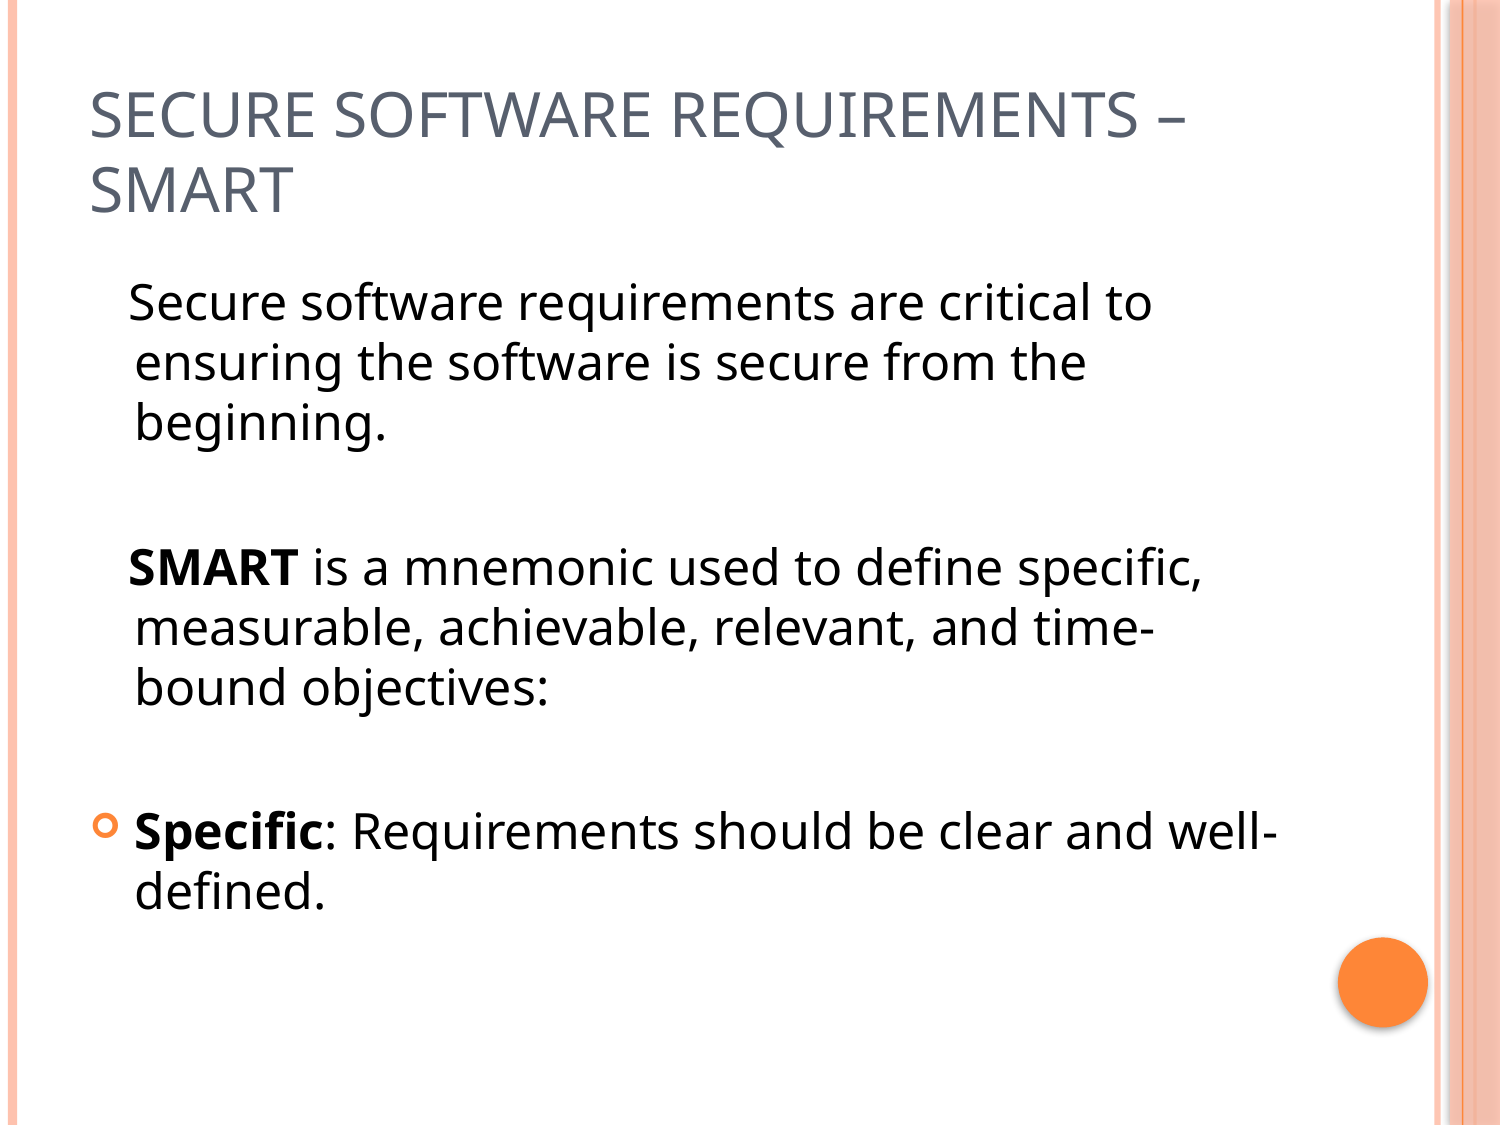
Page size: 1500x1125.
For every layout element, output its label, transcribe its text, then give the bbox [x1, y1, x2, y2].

list Secure software requirements are critical to ensuring the software is secure from the beginning. SMART is a mnemonic used to define specific, measurable, achievable, relevant, and time-bound objectives: Specific: Requirements should be clear and well-defined. [75, 262, 1300, 1062]
title Secure Software Requirements – SMART [75, 45, 1300, 233]
